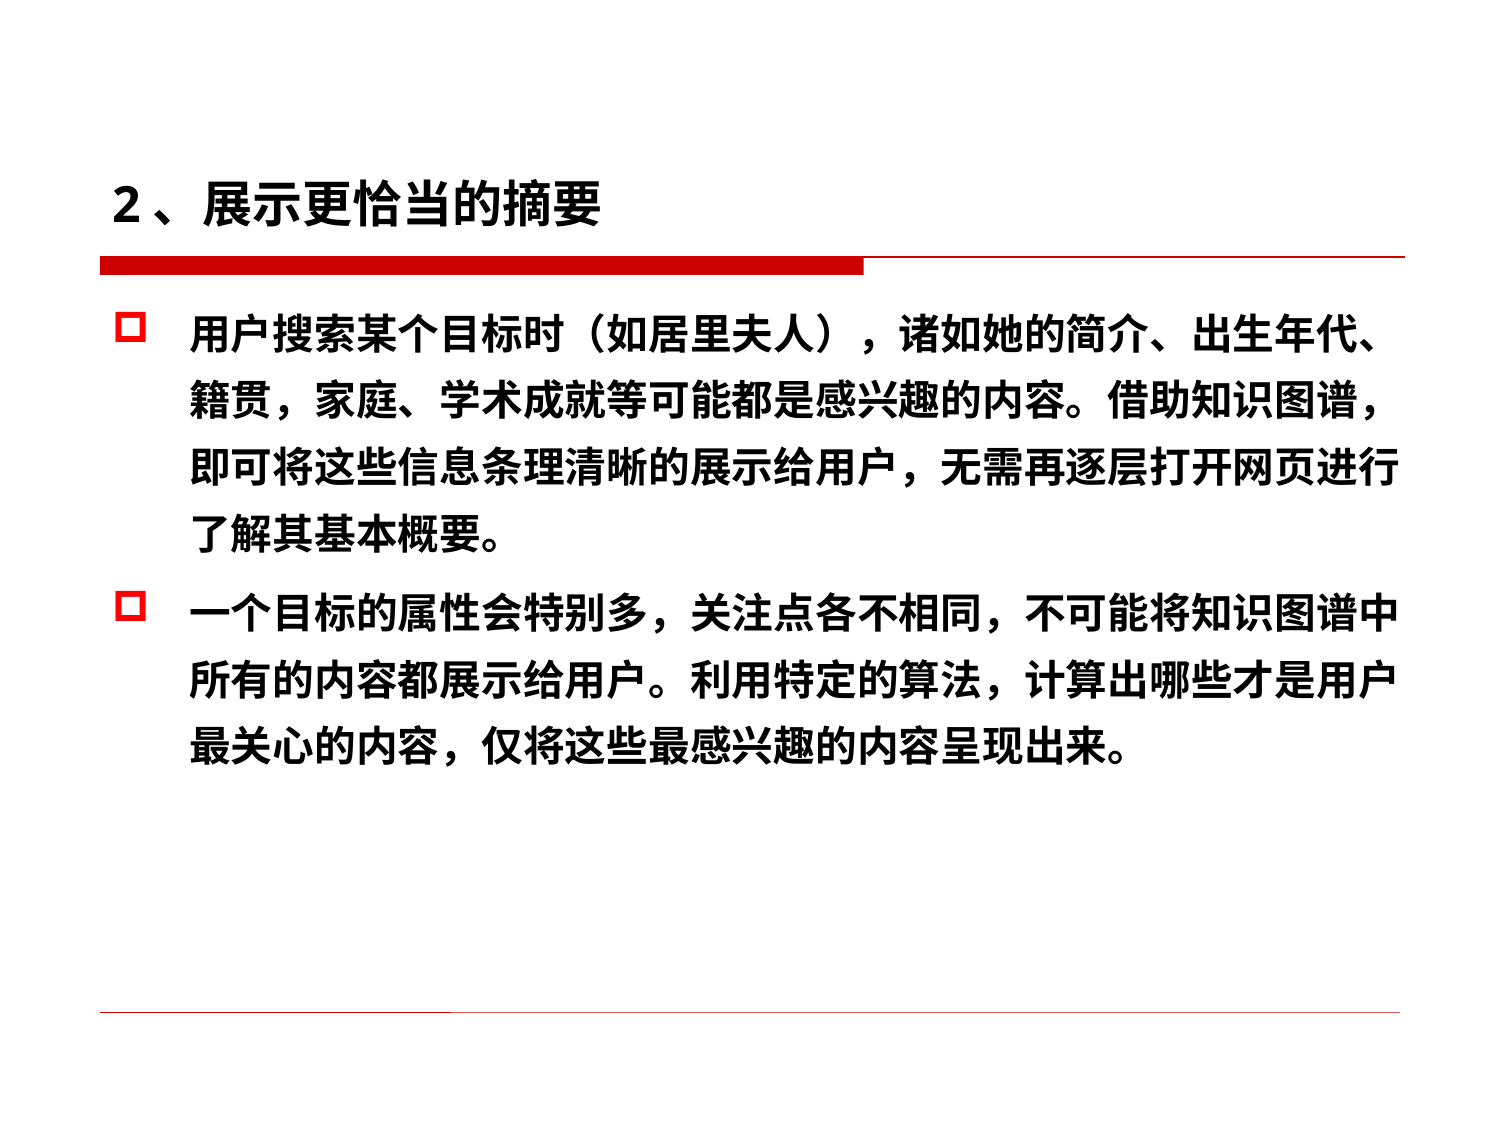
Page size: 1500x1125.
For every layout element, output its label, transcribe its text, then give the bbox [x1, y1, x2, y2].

list 用户搜索某个目标时（如居里夫人），诸如她的简介、出生年代、籍贯，家庭、学术成就等可能都是感兴趣的内容。借助知识图谱，即可将这些信息条理清晰的展示给用户，无需再逐层打开网页进行了解其基本概要。 一个目标的属性会特别多，关注点各不相同，不可能将知识图谱中所有的内容都展示给用户。利用特定的算法，计算出哪些才是用户最关心的内容，仅将这些最感兴趣的内容呈现出来。 [112, 290, 1412, 799]
text_box 2、展示更恰当的摘要 [112, 172, 621, 244]
